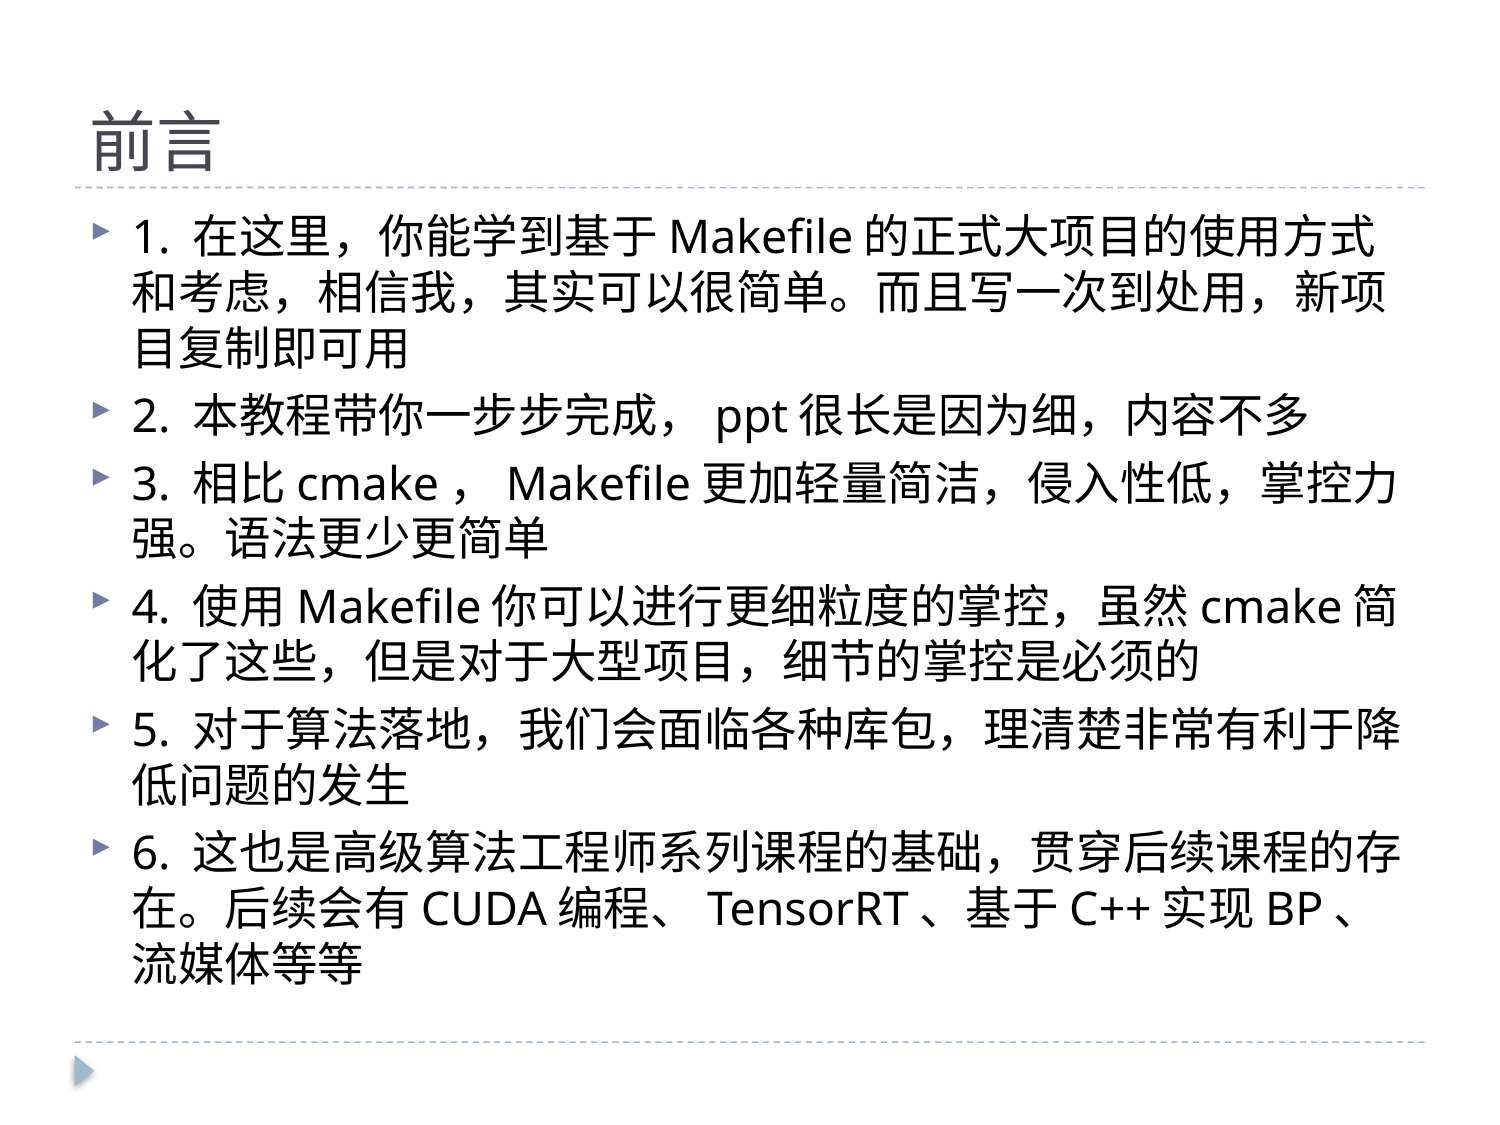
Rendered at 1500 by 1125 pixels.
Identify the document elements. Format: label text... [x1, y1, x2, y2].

title 前言 [75, 24, 1425, 188]
list 1. 在这里，你能学到基于Makefile的正式大项目的使用方式和考虑，相信我，其实可以很简单。而且写一次到处用，新项目复制即可用 2. 本教程带你一步步完成，ppt很长是因为细，内容不多 3. 相比cmake，Makefile更加轻量简洁，侵入性低，掌控力强。语法更少更简单 4. 使用Makefile你可以进行更细粒度的掌控，虽然cmake简化了这些，但是对于大型项目，细节的掌控是必须的 5. 对于算法落地，我们会面临各种库包，理清楚非常有利于降低问题的发生 6. 这也是高级算法工程师系列课程的基础，贯穿后续课程的存在。后续会有CUDA编程、TensorRT、基于C++实现BP、流媒体等等 [75, 200, 1425, 1010]
